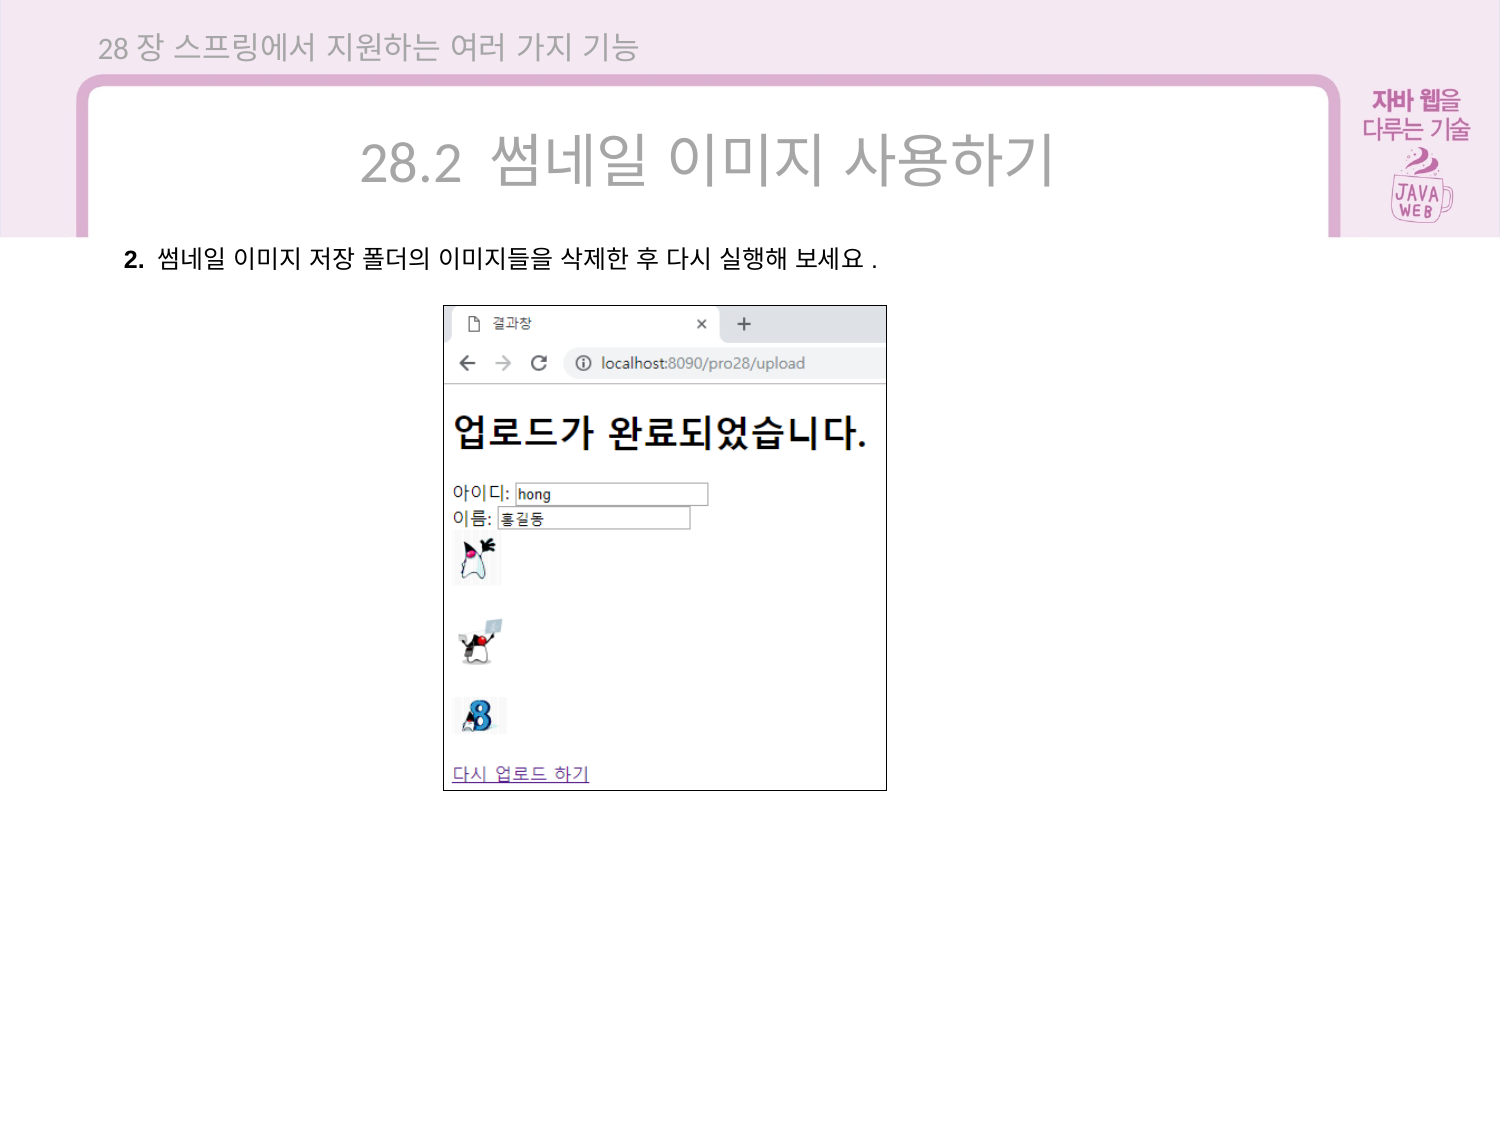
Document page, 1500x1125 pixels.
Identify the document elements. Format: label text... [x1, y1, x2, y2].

text_box 28장 스프링에서 지원하는 여러 가지 기능 [82, 0, 1133, 74]
text_box 28.2 썸네일 이미지 사용하기 [96, 117, 1321, 202]
text_box 2. 썸네일 이미지 저장 폴더의 이미지들을 삭제한 후 다시 실행해 보세요. [109, 236, 1254, 282]
picture [0, 0, 1500, 1125]
